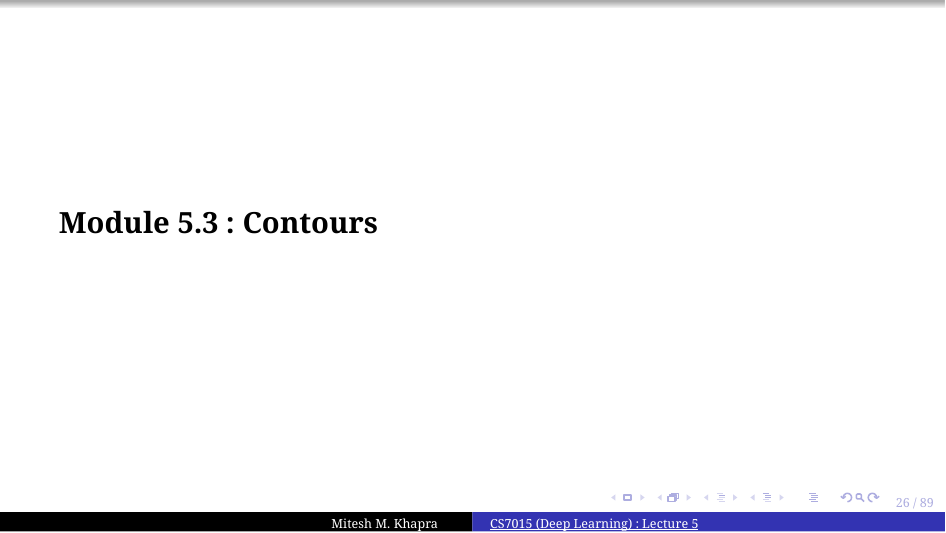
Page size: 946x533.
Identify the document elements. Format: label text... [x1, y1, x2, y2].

text_box Module 5.3 : Contours [56, 201, 397, 239]
picture [0, 0, 945, 8]
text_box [0, 511, 946, 532]
slide_number 26 / 89 [889, 493, 942, 510]
